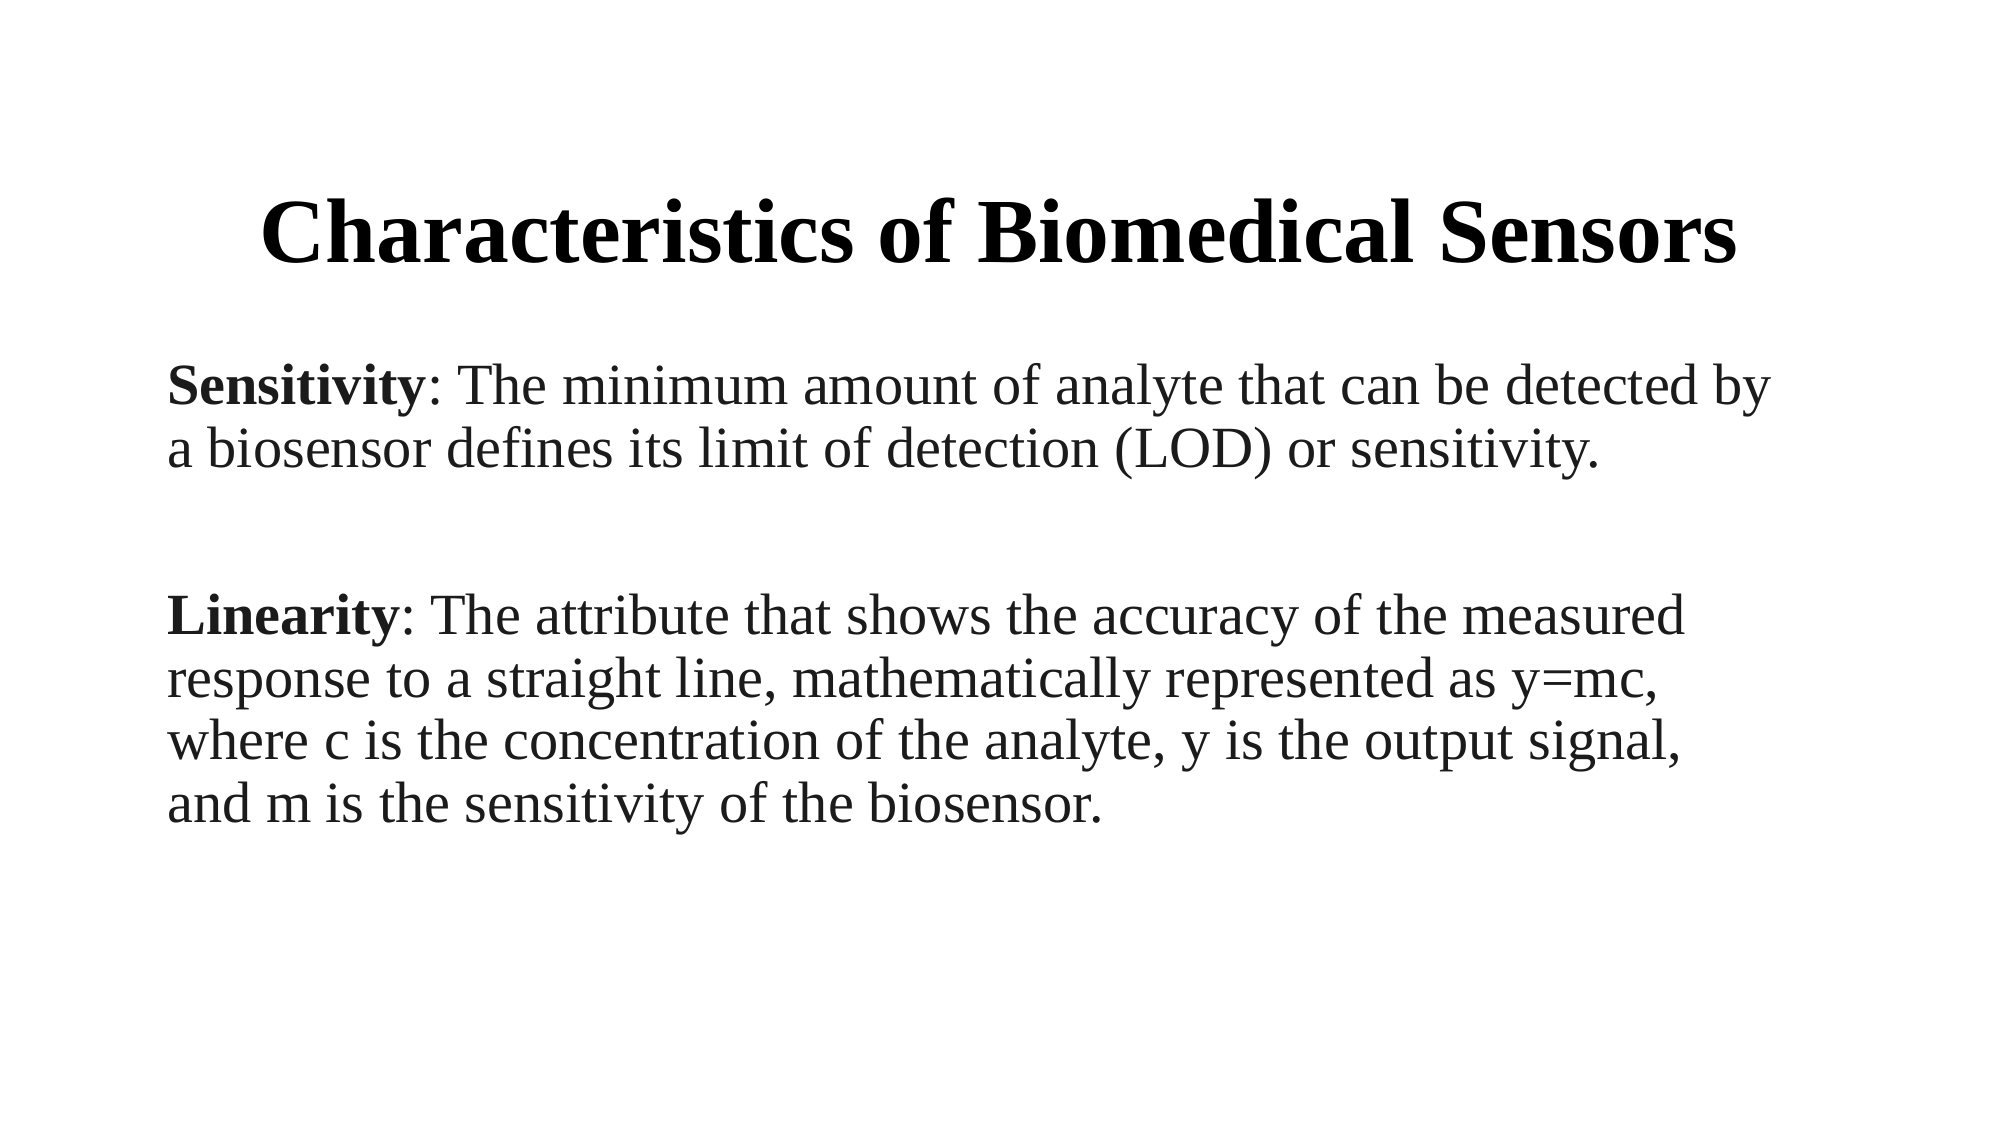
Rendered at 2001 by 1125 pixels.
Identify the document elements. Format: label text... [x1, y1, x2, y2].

list Sensitivity: The minimum amount of analyte that can be detected by a biosensor defines its limit of detection (LOD) or sensitivity. Linearity: The attribute that shows the accuracy of the measured response to a straight line, mathematically represented as y=mc, where c is the concentration of the analyte, y is the output signal, and m is the sensitivity of the biosensor. [152, 346, 1827, 965]
title Characteristics of Biomedical Sensors [85, 160, 1916, 306]
